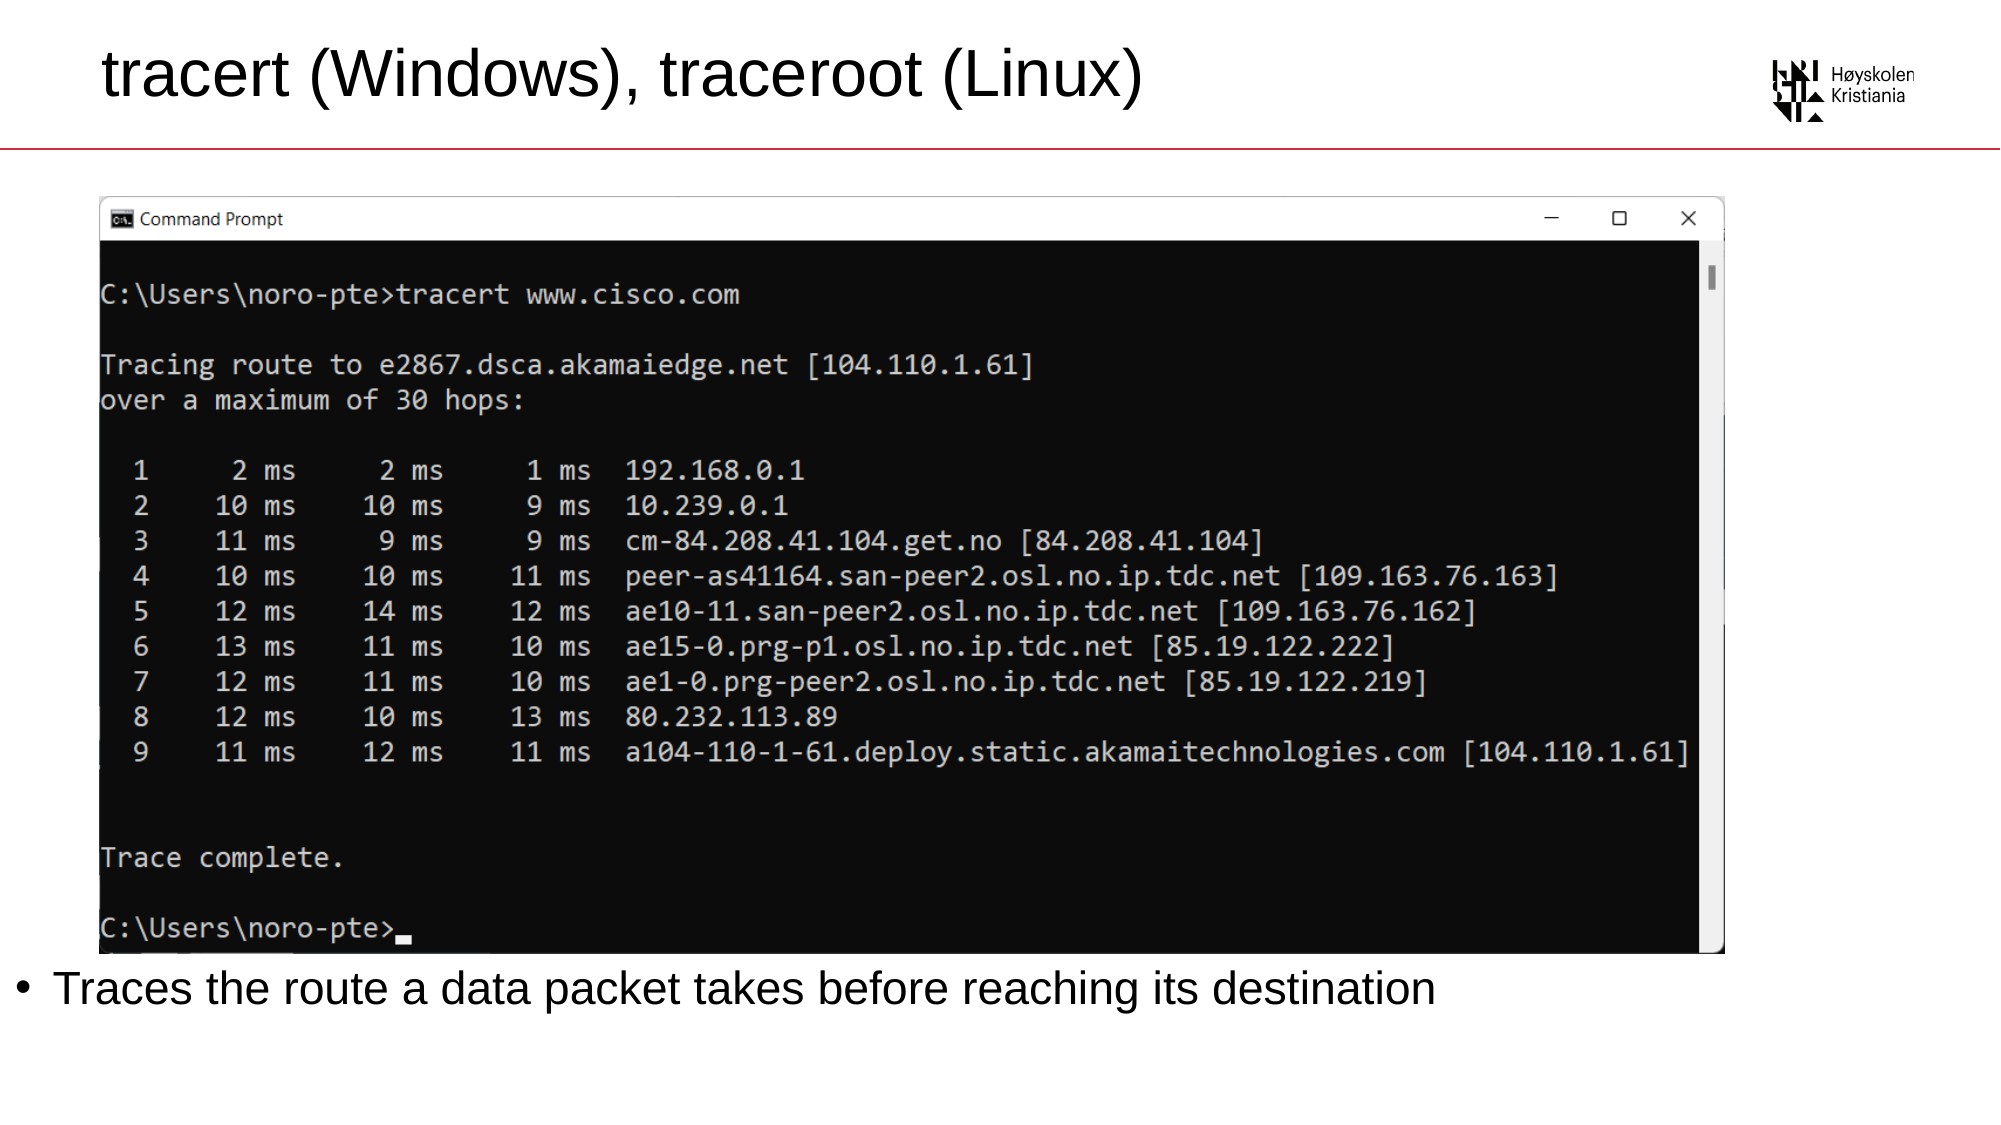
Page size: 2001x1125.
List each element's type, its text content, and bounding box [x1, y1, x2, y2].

list Traces the route a data packet takes before reaching its destination [0, 956, 1521, 1066]
title tracert (Windows), traceroot (Linux) [86, 30, 1887, 135]
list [99, 196, 1725, 954]
